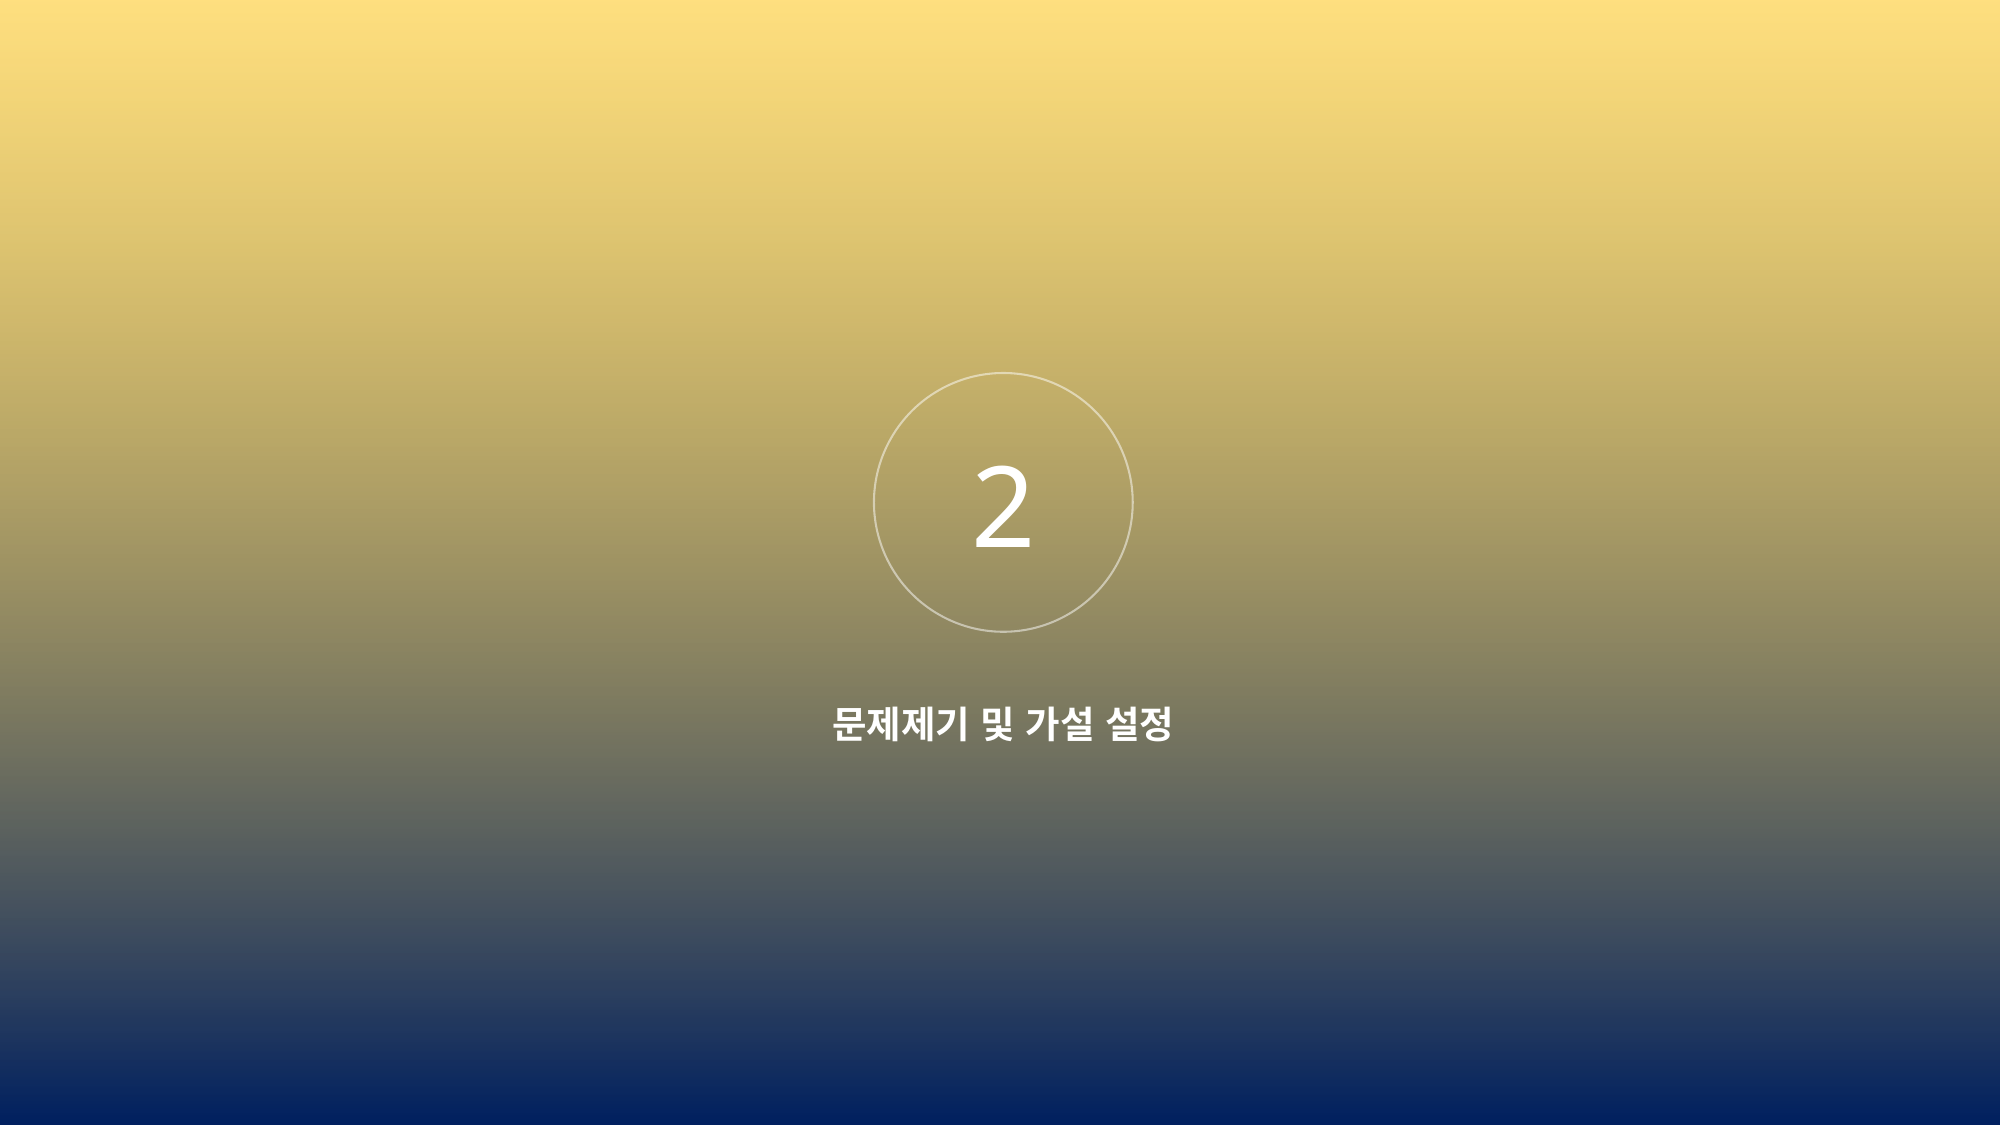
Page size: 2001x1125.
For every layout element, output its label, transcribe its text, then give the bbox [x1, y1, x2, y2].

text_box 문제제기 및 가설 설정 [817, 693, 1190, 754]
text_box 2 [872, 371, 1134, 633]
text_box [0, 0, 2000, 1125]
